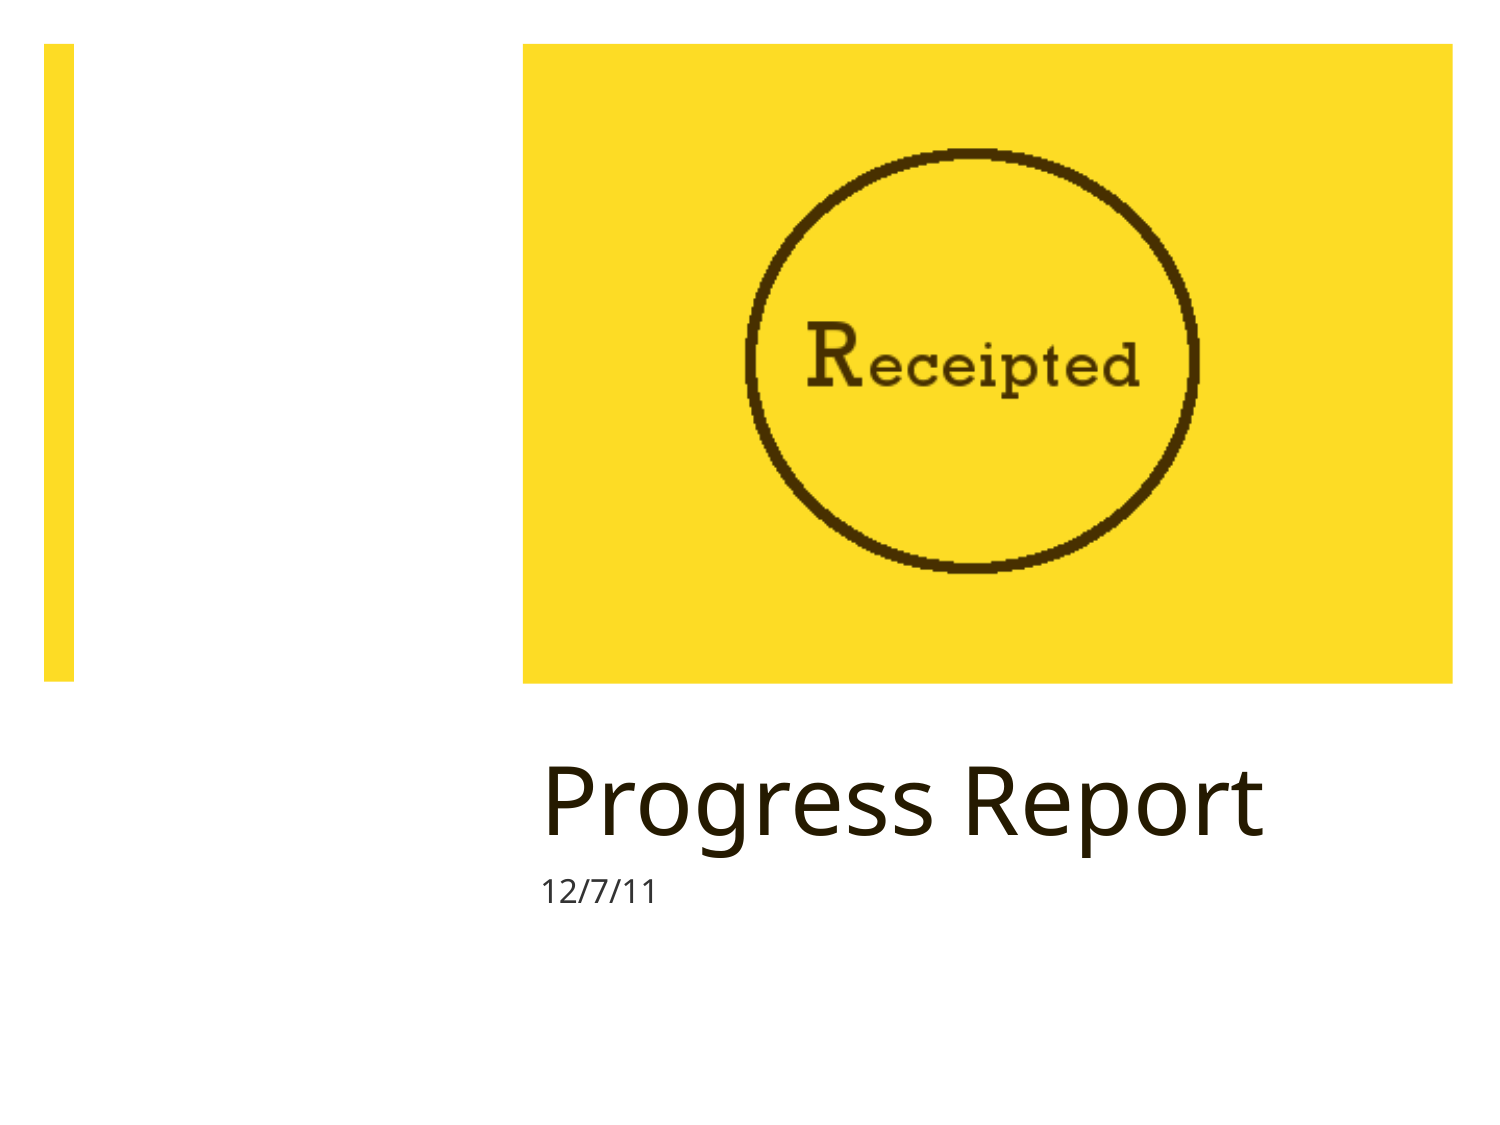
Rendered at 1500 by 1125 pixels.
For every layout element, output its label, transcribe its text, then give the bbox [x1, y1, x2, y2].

title Progress Report [525, 690, 1421, 862]
picture [699, 96, 1247, 644]
subtitle 12/7/11 [525, 862, 1421, 965]
